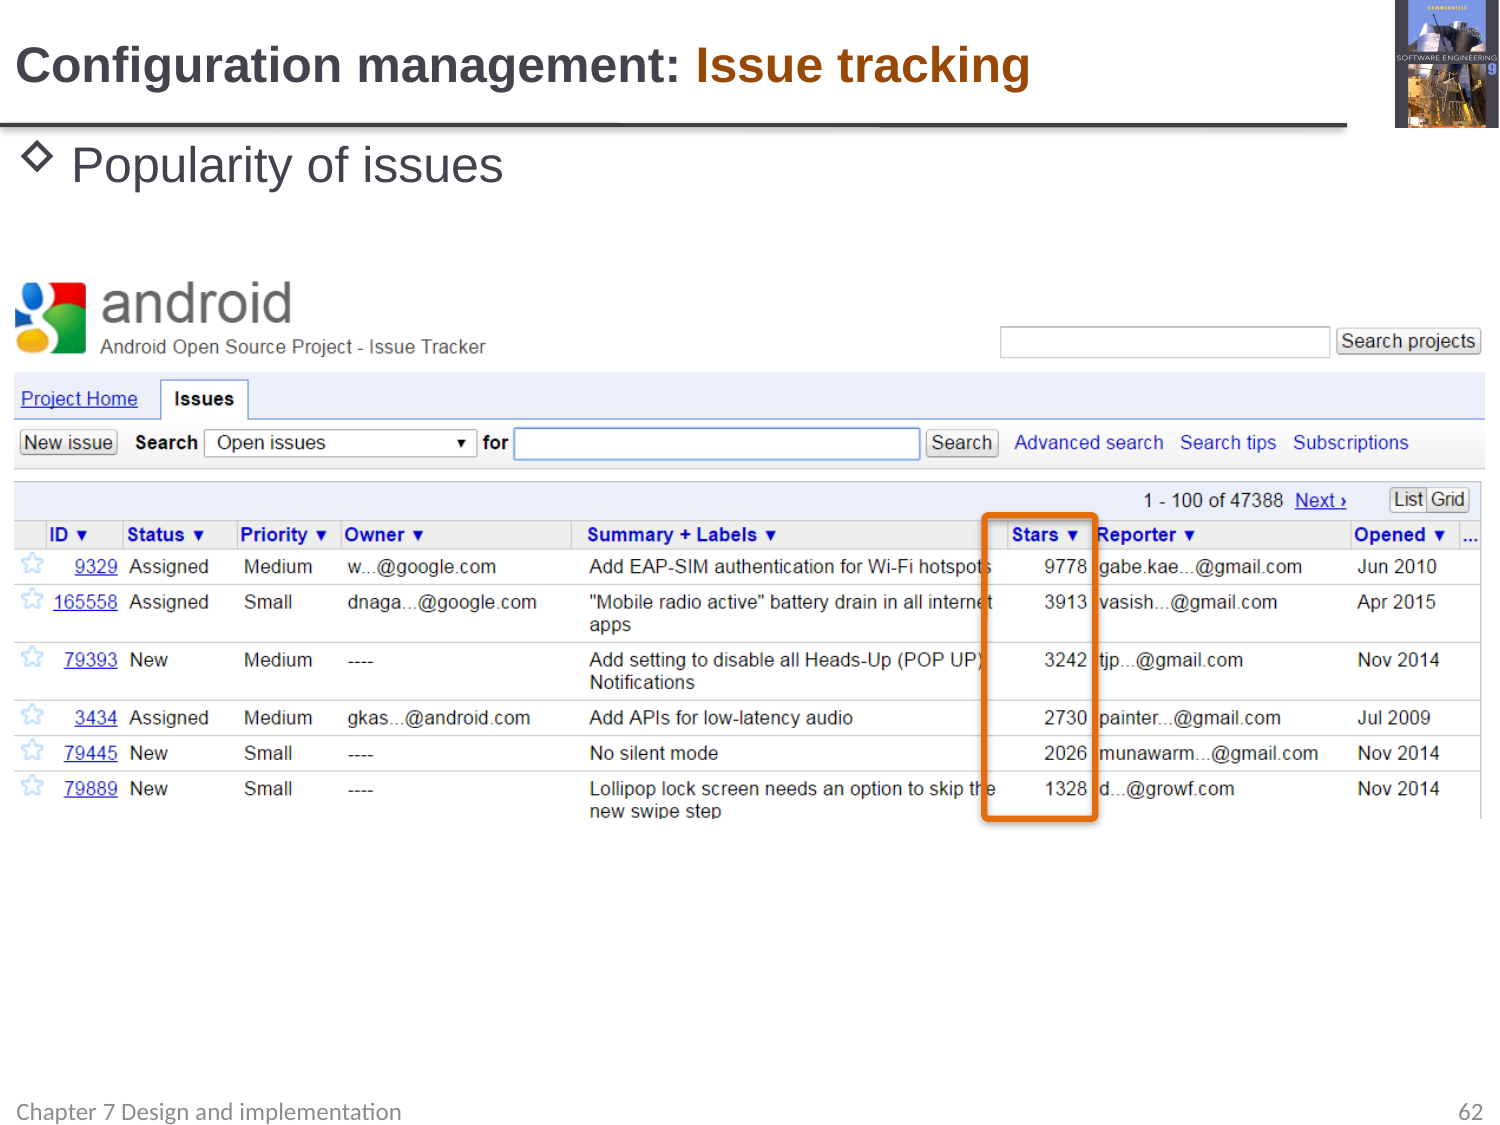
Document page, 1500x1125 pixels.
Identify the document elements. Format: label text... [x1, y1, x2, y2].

picture [1397, 0, 1499, 125]
list Popularity of issues [0, 125, 1500, 1017]
title Configuration management: Issue tracking [0, 0, 1397, 125]
slide_number 62 [1148, 1095, 1499, 1125]
picture [14, 265, 1485, 819]
footer Chapter 7 Design and implementation [1, 1095, 477, 1125]
